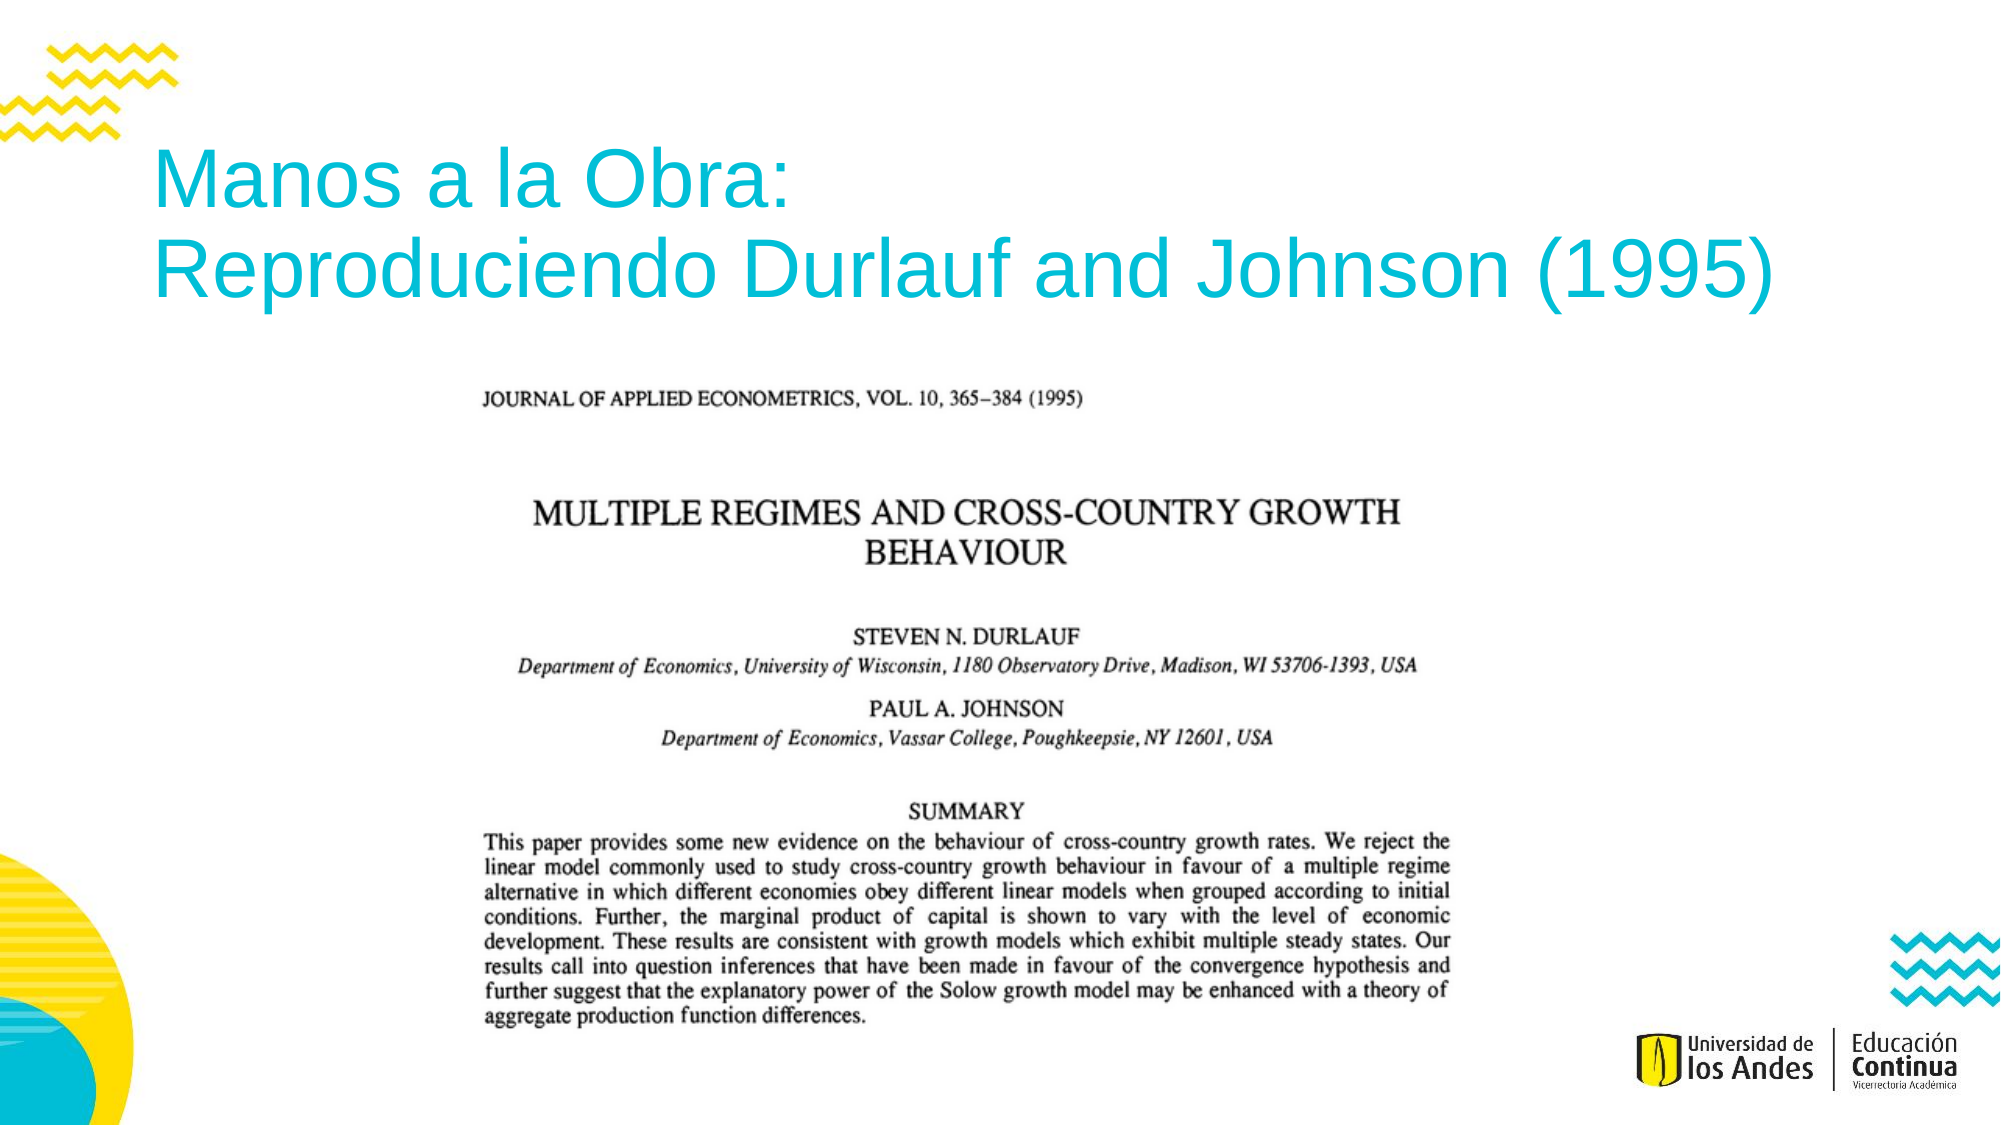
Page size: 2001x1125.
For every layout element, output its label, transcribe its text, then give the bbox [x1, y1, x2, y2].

title Manos a la Obra: Reproduciendo Durlauf and Johnson (1995) [137, 116, 1863, 335]
picture [0, 0, 2001, 1125]
